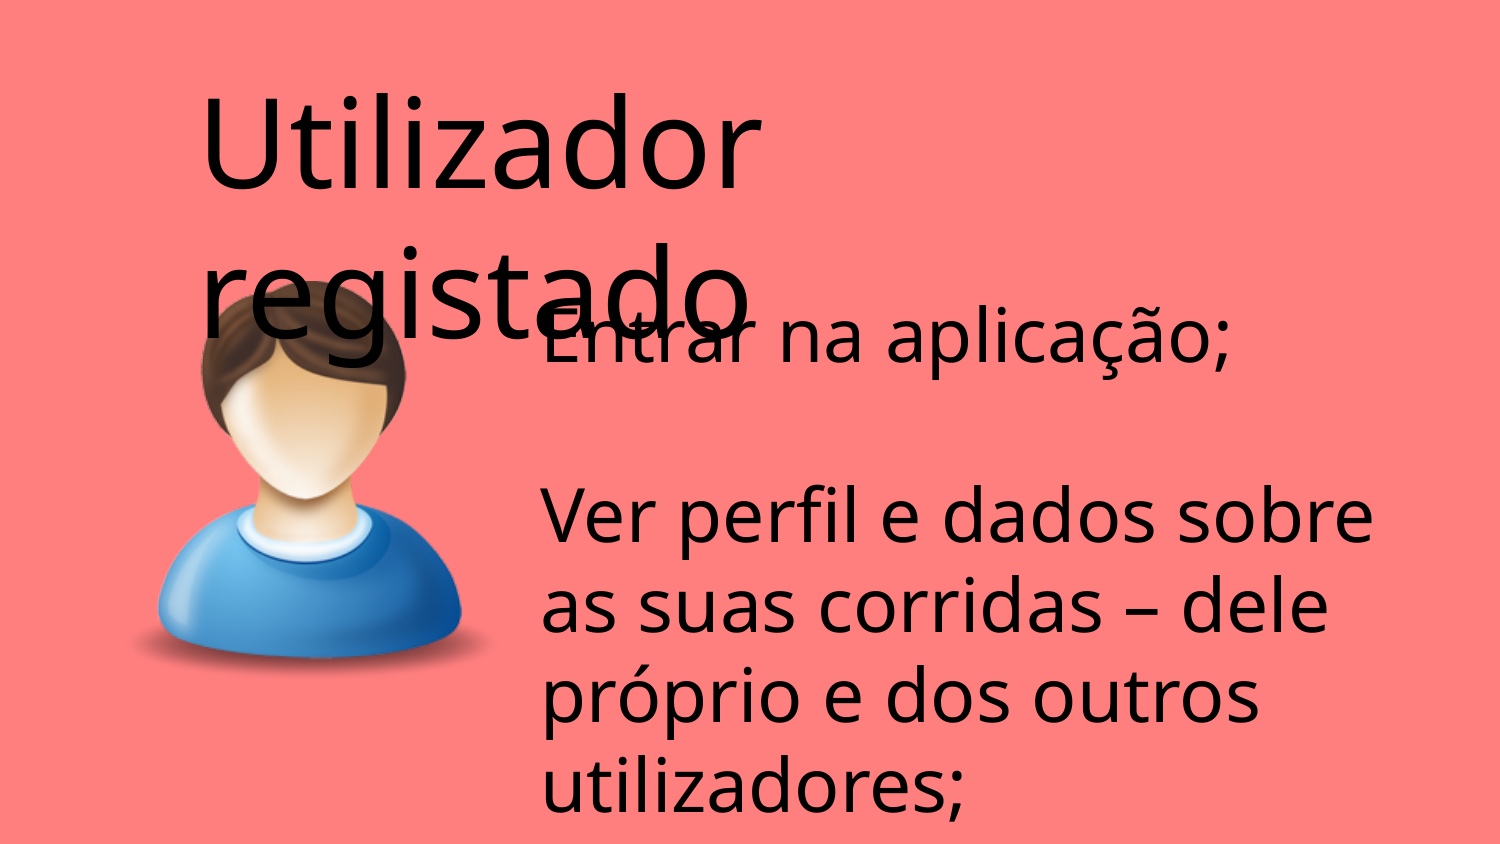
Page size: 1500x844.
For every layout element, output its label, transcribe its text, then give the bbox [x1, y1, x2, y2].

text_box Utilizador registado [182, 55, 1317, 371]
text_box Entrar na aplicação; Ver perfil e dados sobre as suas corridas – dele próprio e dos outros utilizadores; [525, 280, 1484, 835]
picture [111, 281, 513, 682]
